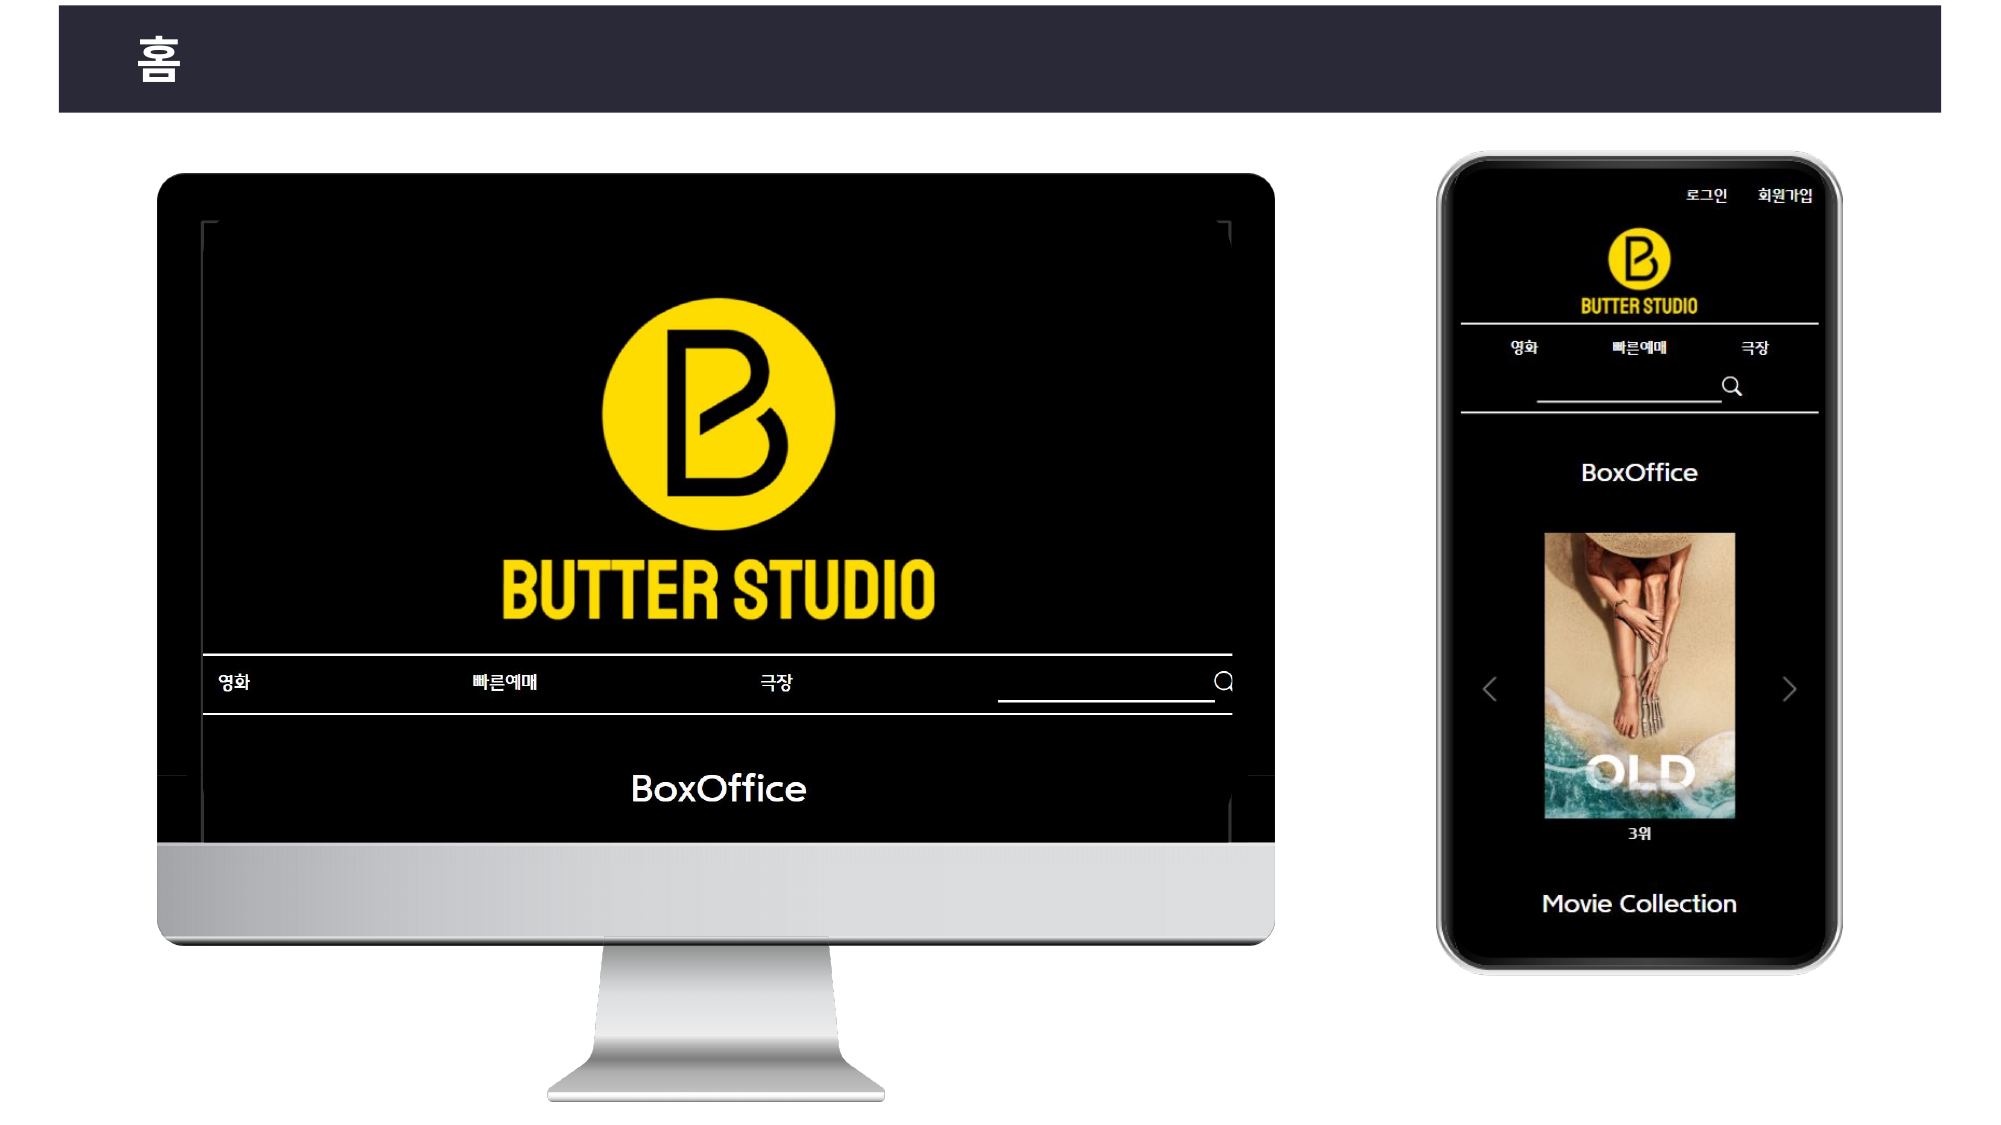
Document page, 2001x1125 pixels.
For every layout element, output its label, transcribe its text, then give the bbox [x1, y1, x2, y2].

picture [203, 210, 1233, 831]
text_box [1436, 149, 1843, 977]
text_box [58, 5, 1942, 113]
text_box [157, 173, 1275, 1102]
text_box 홈 [121, 21, 956, 96]
picture [1460, 175, 1819, 950]
